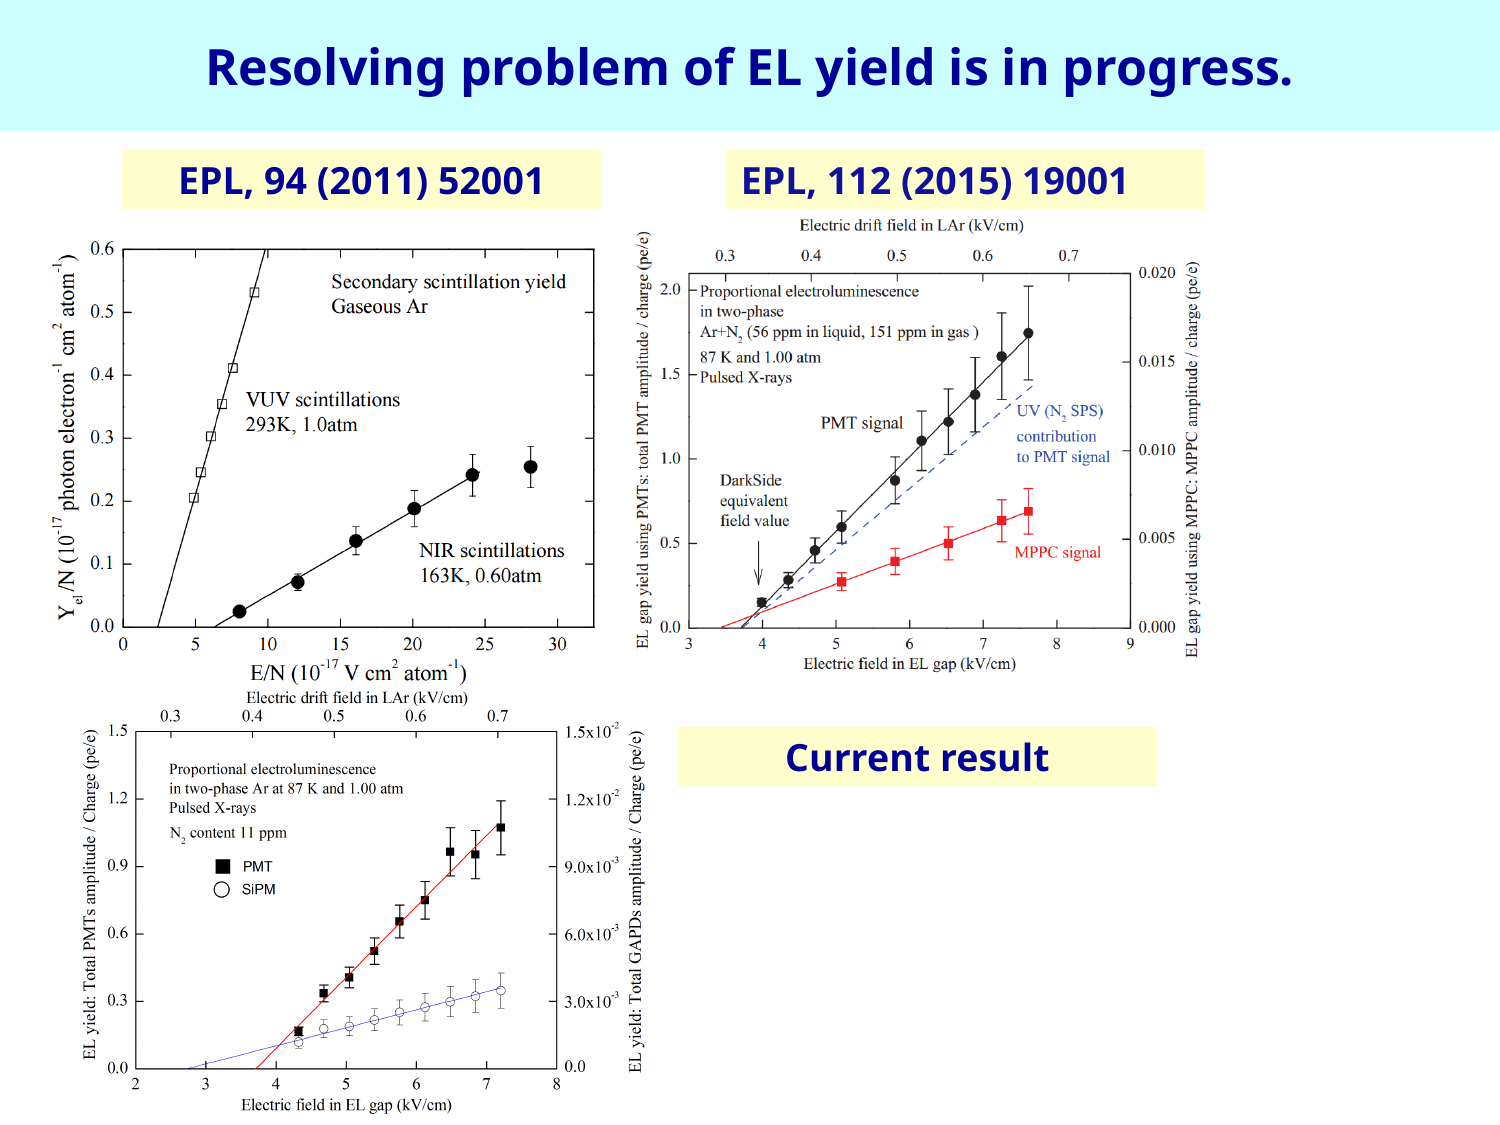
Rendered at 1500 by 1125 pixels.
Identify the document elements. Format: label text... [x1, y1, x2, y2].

text_box Current result [677, 726, 1158, 787]
picture [630, 213, 1206, 674]
picture [45, 237, 647, 1116]
text_box EPL, 94 (2011) 52001 [122, 149, 602, 210]
text_box Resolving problem of EL yield is in progress. [0, 0, 1500, 132]
text_box EPL, 112 (2015) 19001 [726, 149, 1206, 210]
